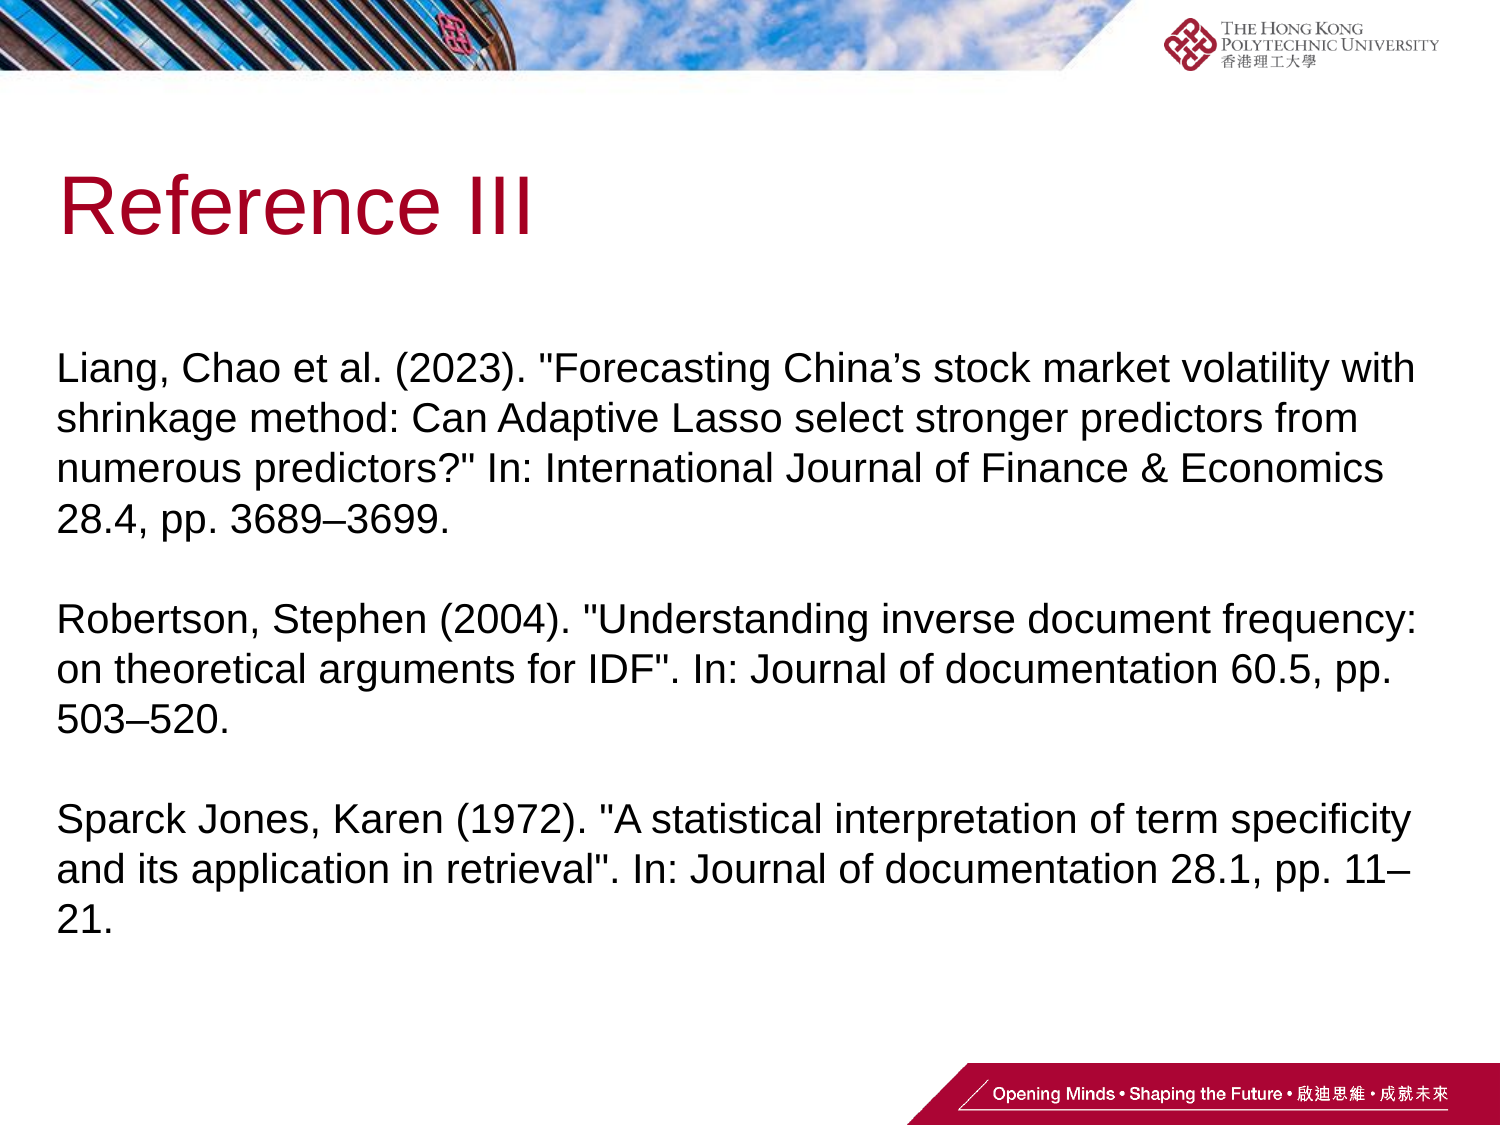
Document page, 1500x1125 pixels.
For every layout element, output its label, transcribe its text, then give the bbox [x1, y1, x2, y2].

picture [24, 7, 30, 15]
picture [0, 0, 1500, 1125]
text_box Liang, Chao et al. (2023). "Forecasting China’s stock market volatility with shrinkage method: Can Adaptive Lasso select stronger predictors from numerous predictors?" In: International Journal of Finance & Economics 28.4, pp. 3689–3699. Robertson, Stephen (2004). "Understanding inverse document frequency: on theoretical arguments for IDF". In: Journal of documentation 60.5, pp. 503–520. Sparck Jones, Karen (1972). "A statistical interpretation of term specificity and its application in retrieval". In: Journal of documentation 28.1, pp. 11–21. [41, 326, 1459, 1035]
title Reference III [43, 90, 1459, 326]
picture [5, 0, 13, 5]
